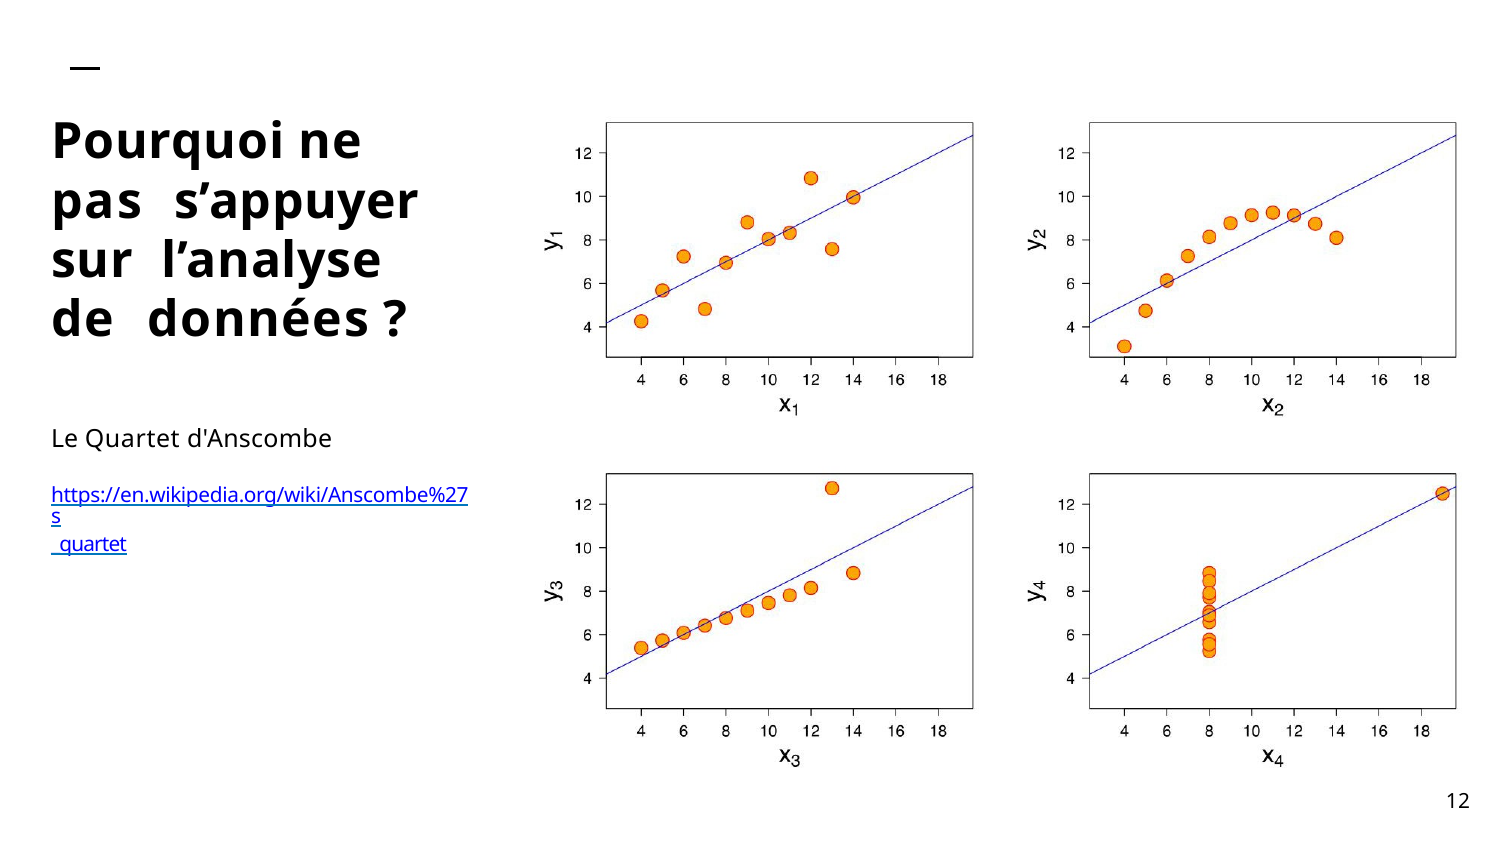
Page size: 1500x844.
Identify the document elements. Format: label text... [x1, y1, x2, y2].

text_box Le Quartet d'Anscombe https://en.wikipedia.org/wiki/Anscombe%27s _quartet [49, 420, 477, 538]
text_box Pourquoi ne pas s’appuyer sur l’analyse de données ? [49, 104, 440, 347]
slide_number 12 [1439, 786, 1479, 844]
picture [544, 115, 1462, 769]
